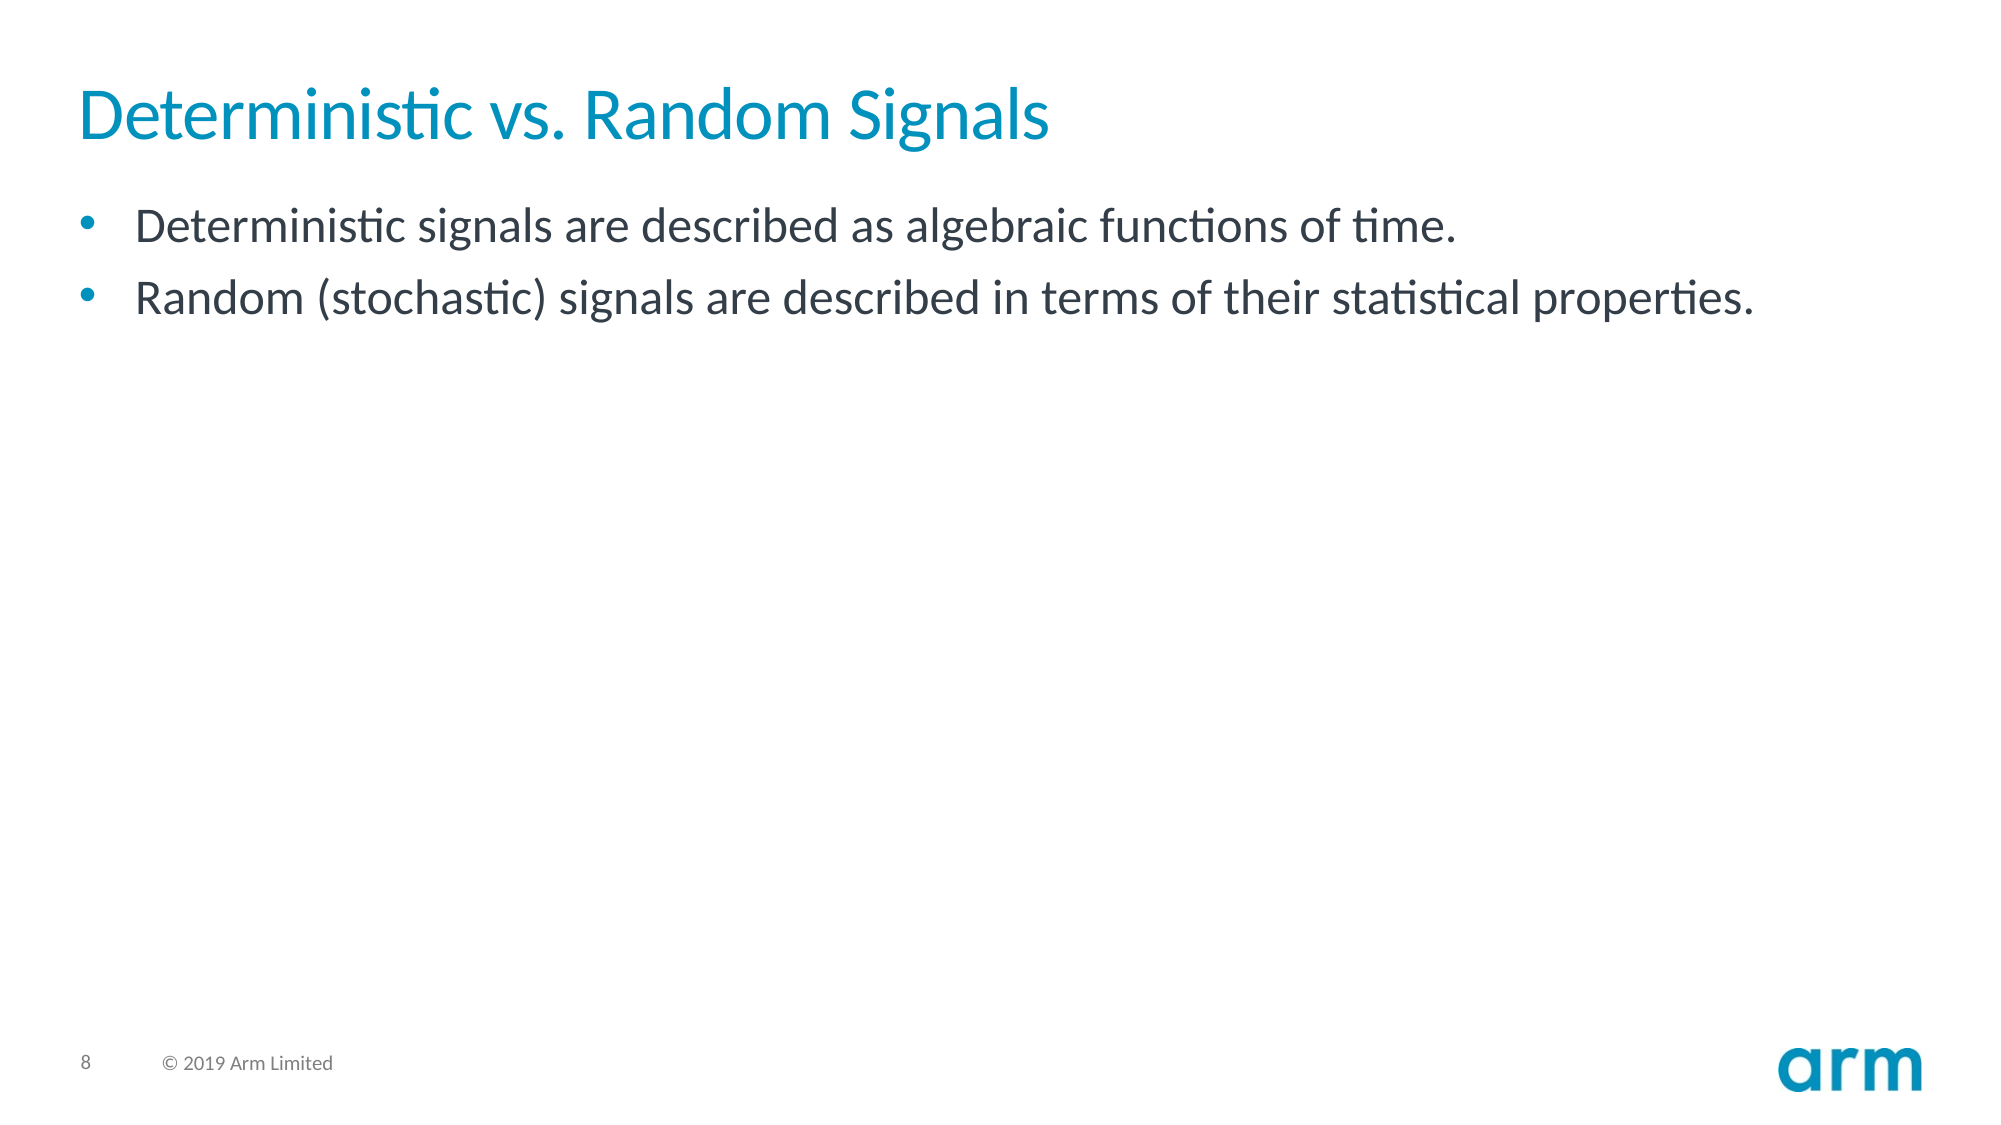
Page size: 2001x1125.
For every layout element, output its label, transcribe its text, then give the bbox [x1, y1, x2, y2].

picture [1788, 1056, 1812, 1083]
picture [1803, 1048, 1922, 1092]
picture [1911, 1048, 1922, 1062]
list Deterministic signals are described as algebraic functions of time. Random (stochastic) signals are described in terms of their statistical properties. [78, 192, 1922, 1004]
picture [1889, 1048, 1903, 1053]
picture [1778, 1048, 1794, 1067]
title Deterministic vs. Random Signals [78, 78, 1922, 186]
picture [1778, 1072, 1794, 1092]
